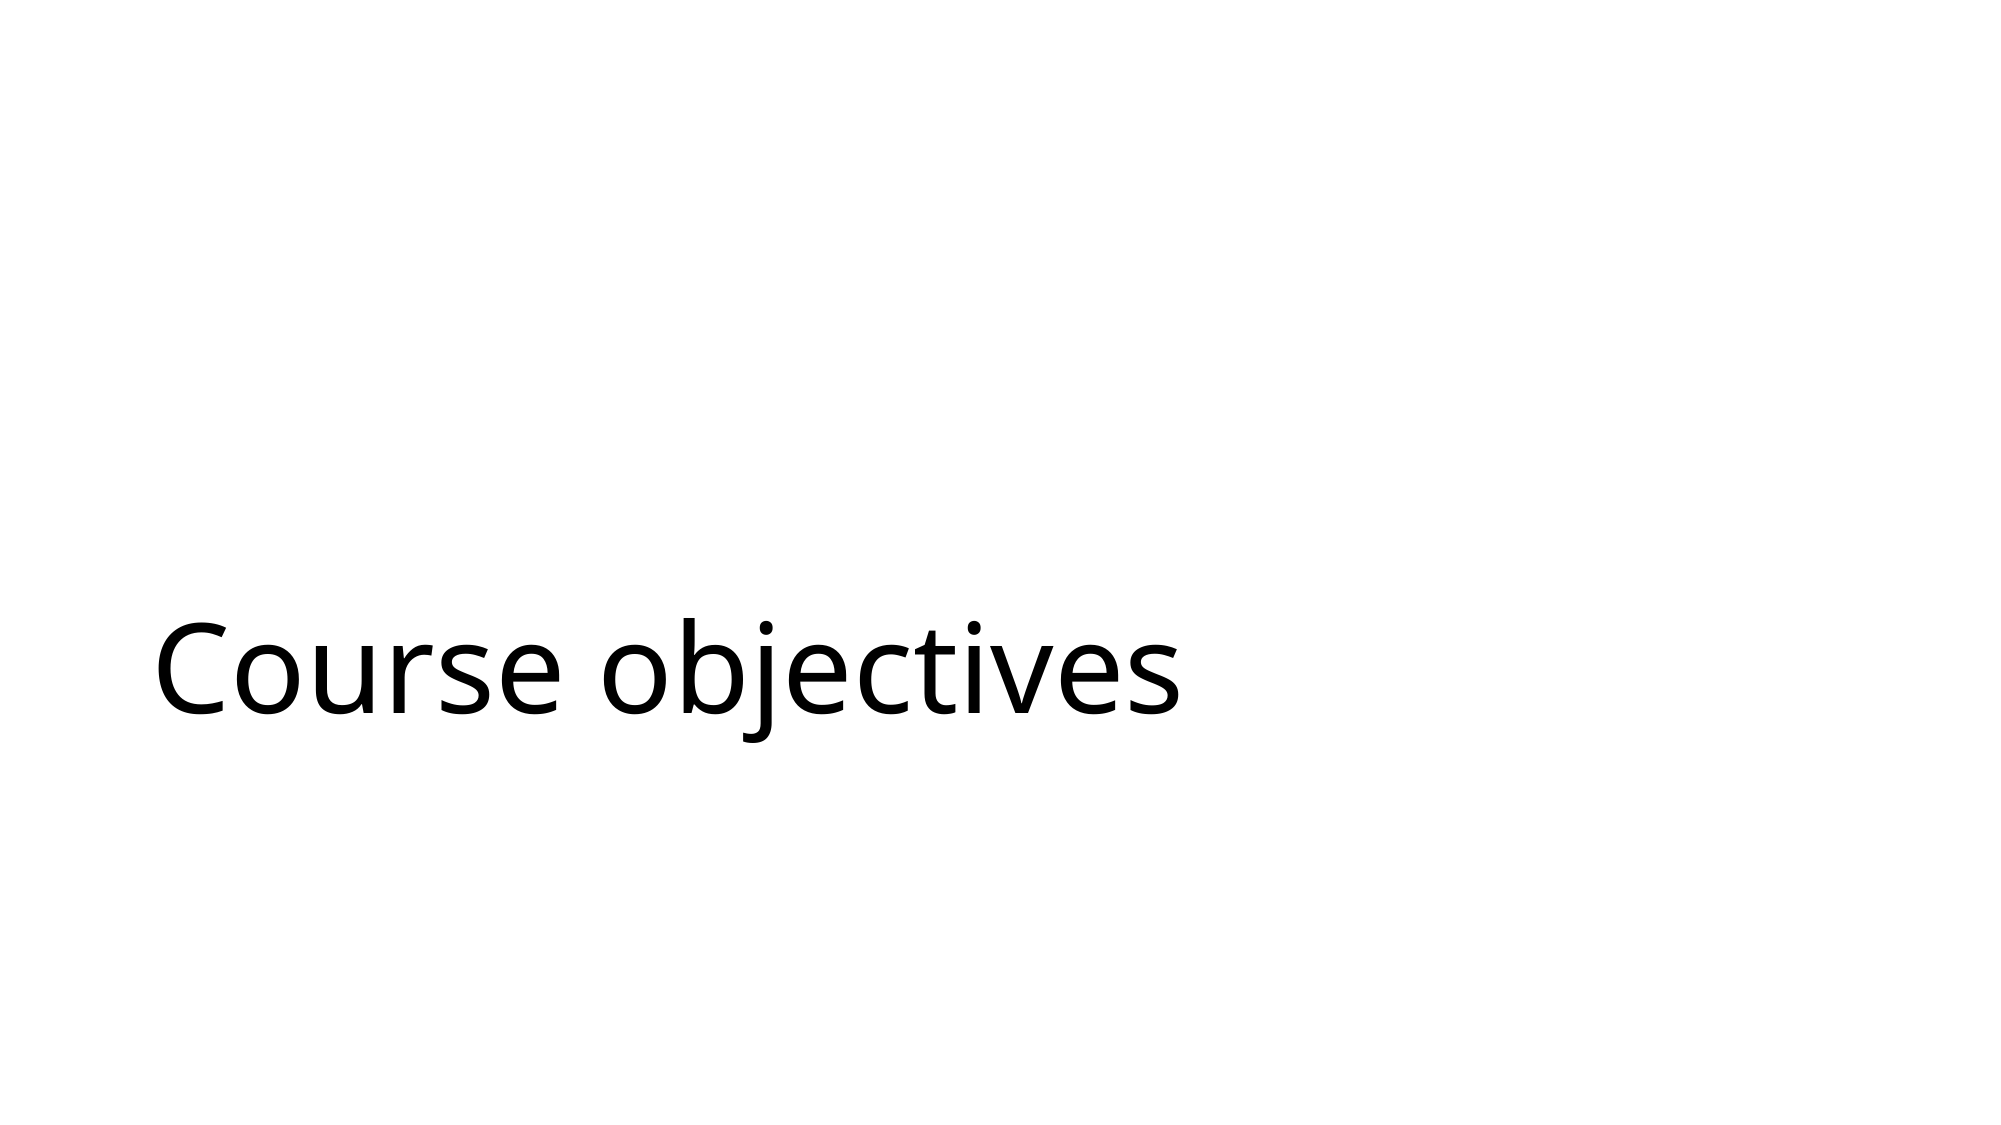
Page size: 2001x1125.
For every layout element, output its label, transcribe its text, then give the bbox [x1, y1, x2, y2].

title Course objectives [136, 280, 1862, 749]
